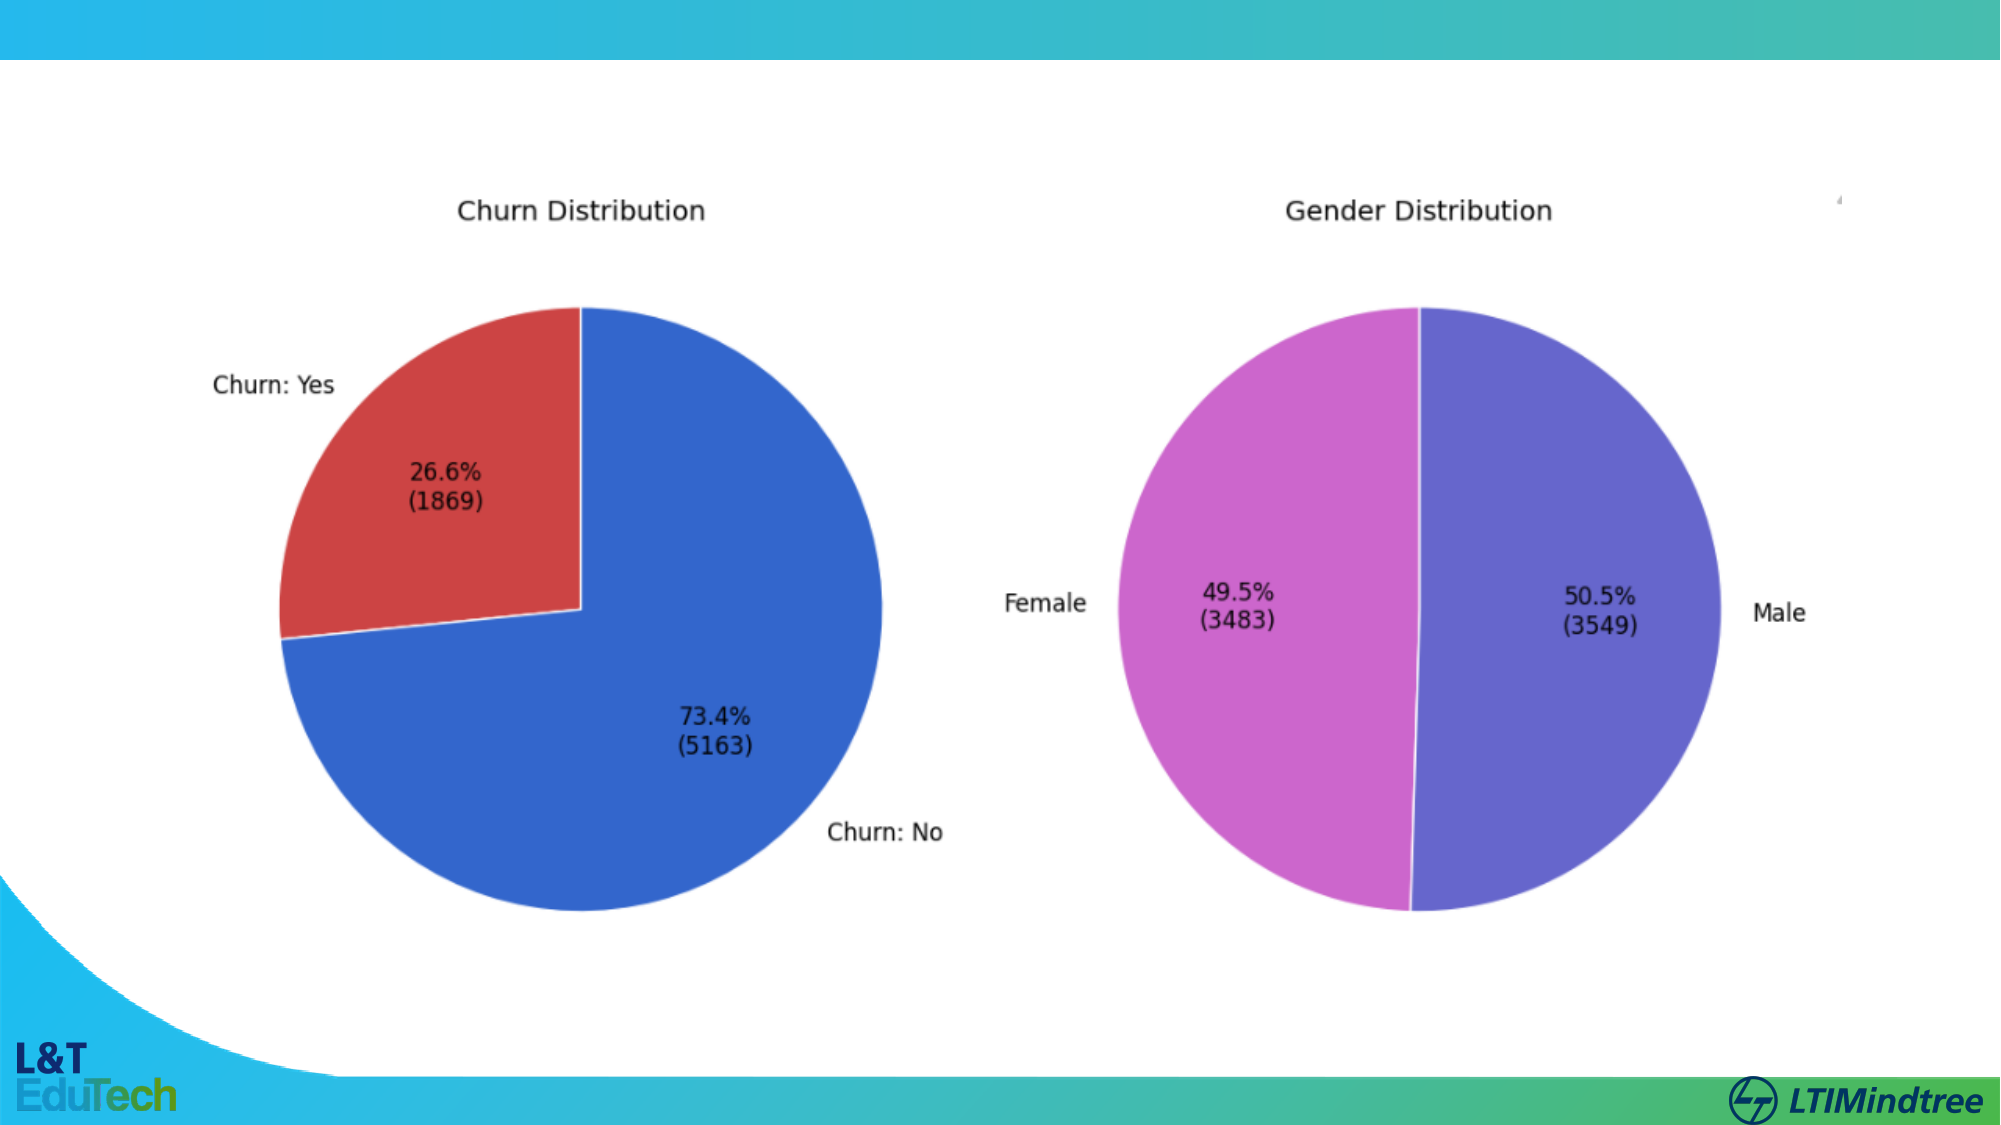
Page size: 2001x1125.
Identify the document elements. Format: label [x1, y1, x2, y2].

picture [0, 181, 2000, 1125]
